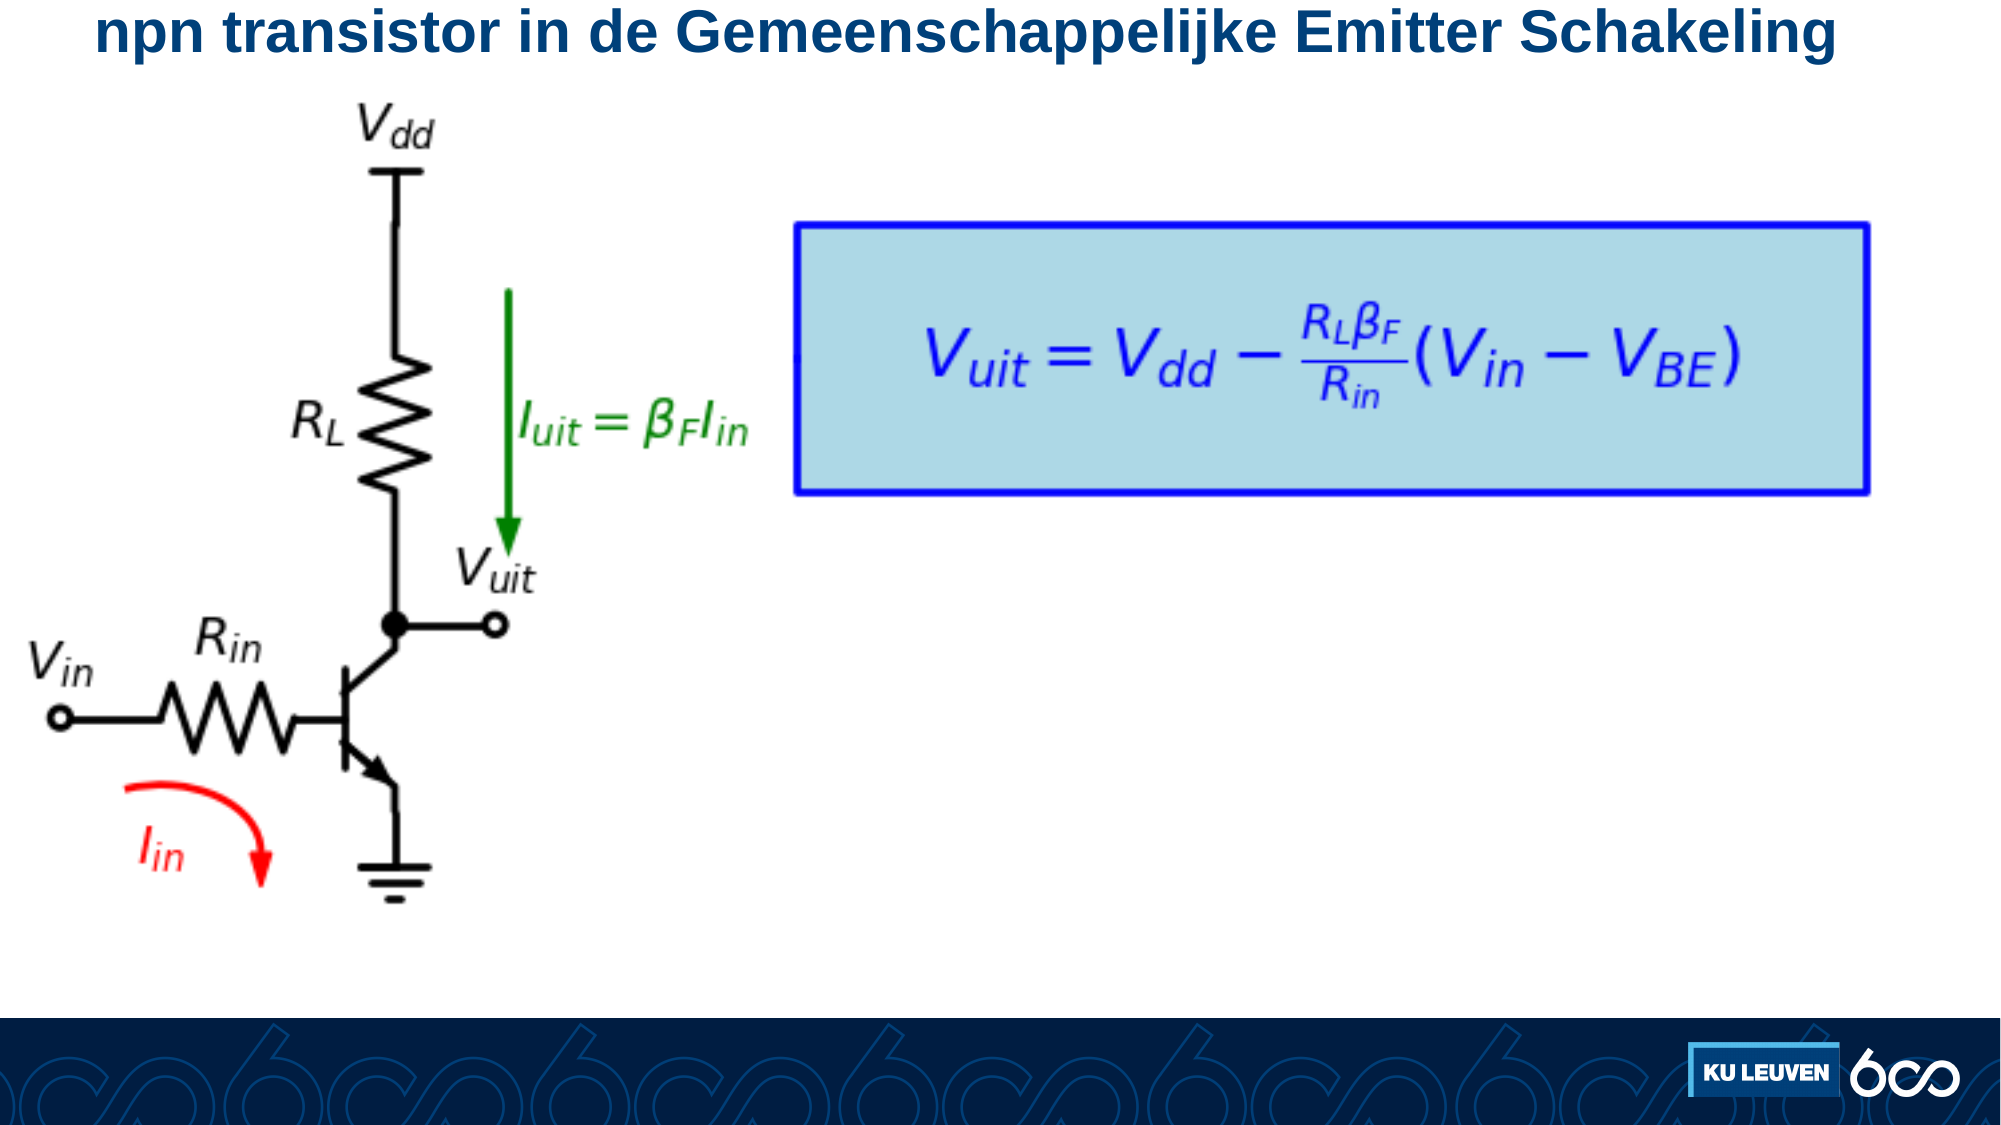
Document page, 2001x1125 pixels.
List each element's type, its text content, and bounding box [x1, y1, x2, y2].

picture [0, 1018, 2001, 1125]
title npn transistor in de Gemeenschappelijke Emitter Schakeling [94, 0, 1906, 88]
picture [0, 88, 2000, 915]
